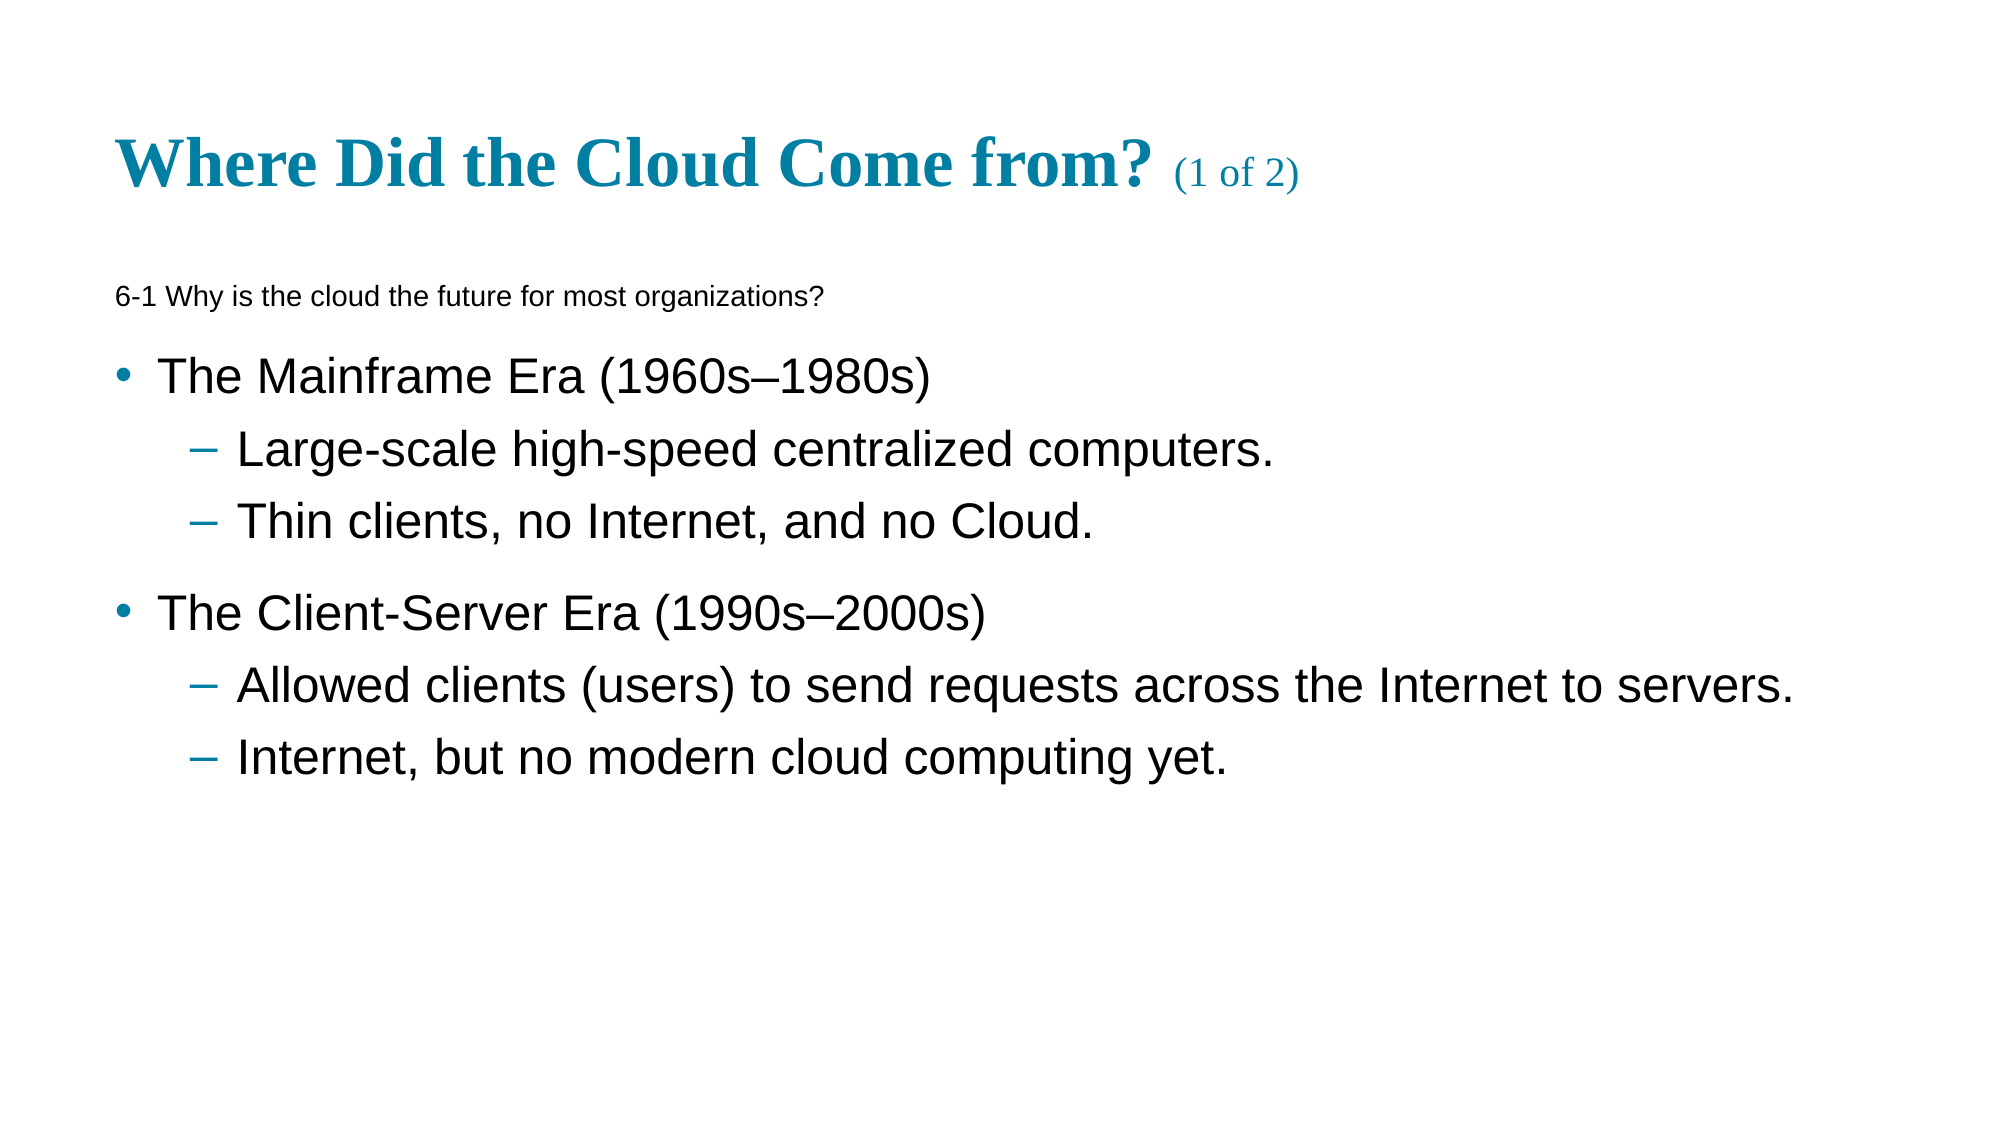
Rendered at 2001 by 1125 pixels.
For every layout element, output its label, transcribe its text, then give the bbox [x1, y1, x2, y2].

title Where Did the Cloud Come from? (1 of 2) [99, 35, 1900, 216]
list 6-1 Why is the cloud the future for most organizations? The Mainframe Era (1960s–1980s) Large-scale high-speed centralized computers. Thin clients, no Internet, and no Cloud. The Client-Server Era (1990s–2000s) Allowed clients (users) to send requests across the Internet to servers. Internet, but no modern cloud computing yet. [99, 262, 1900, 1005]
